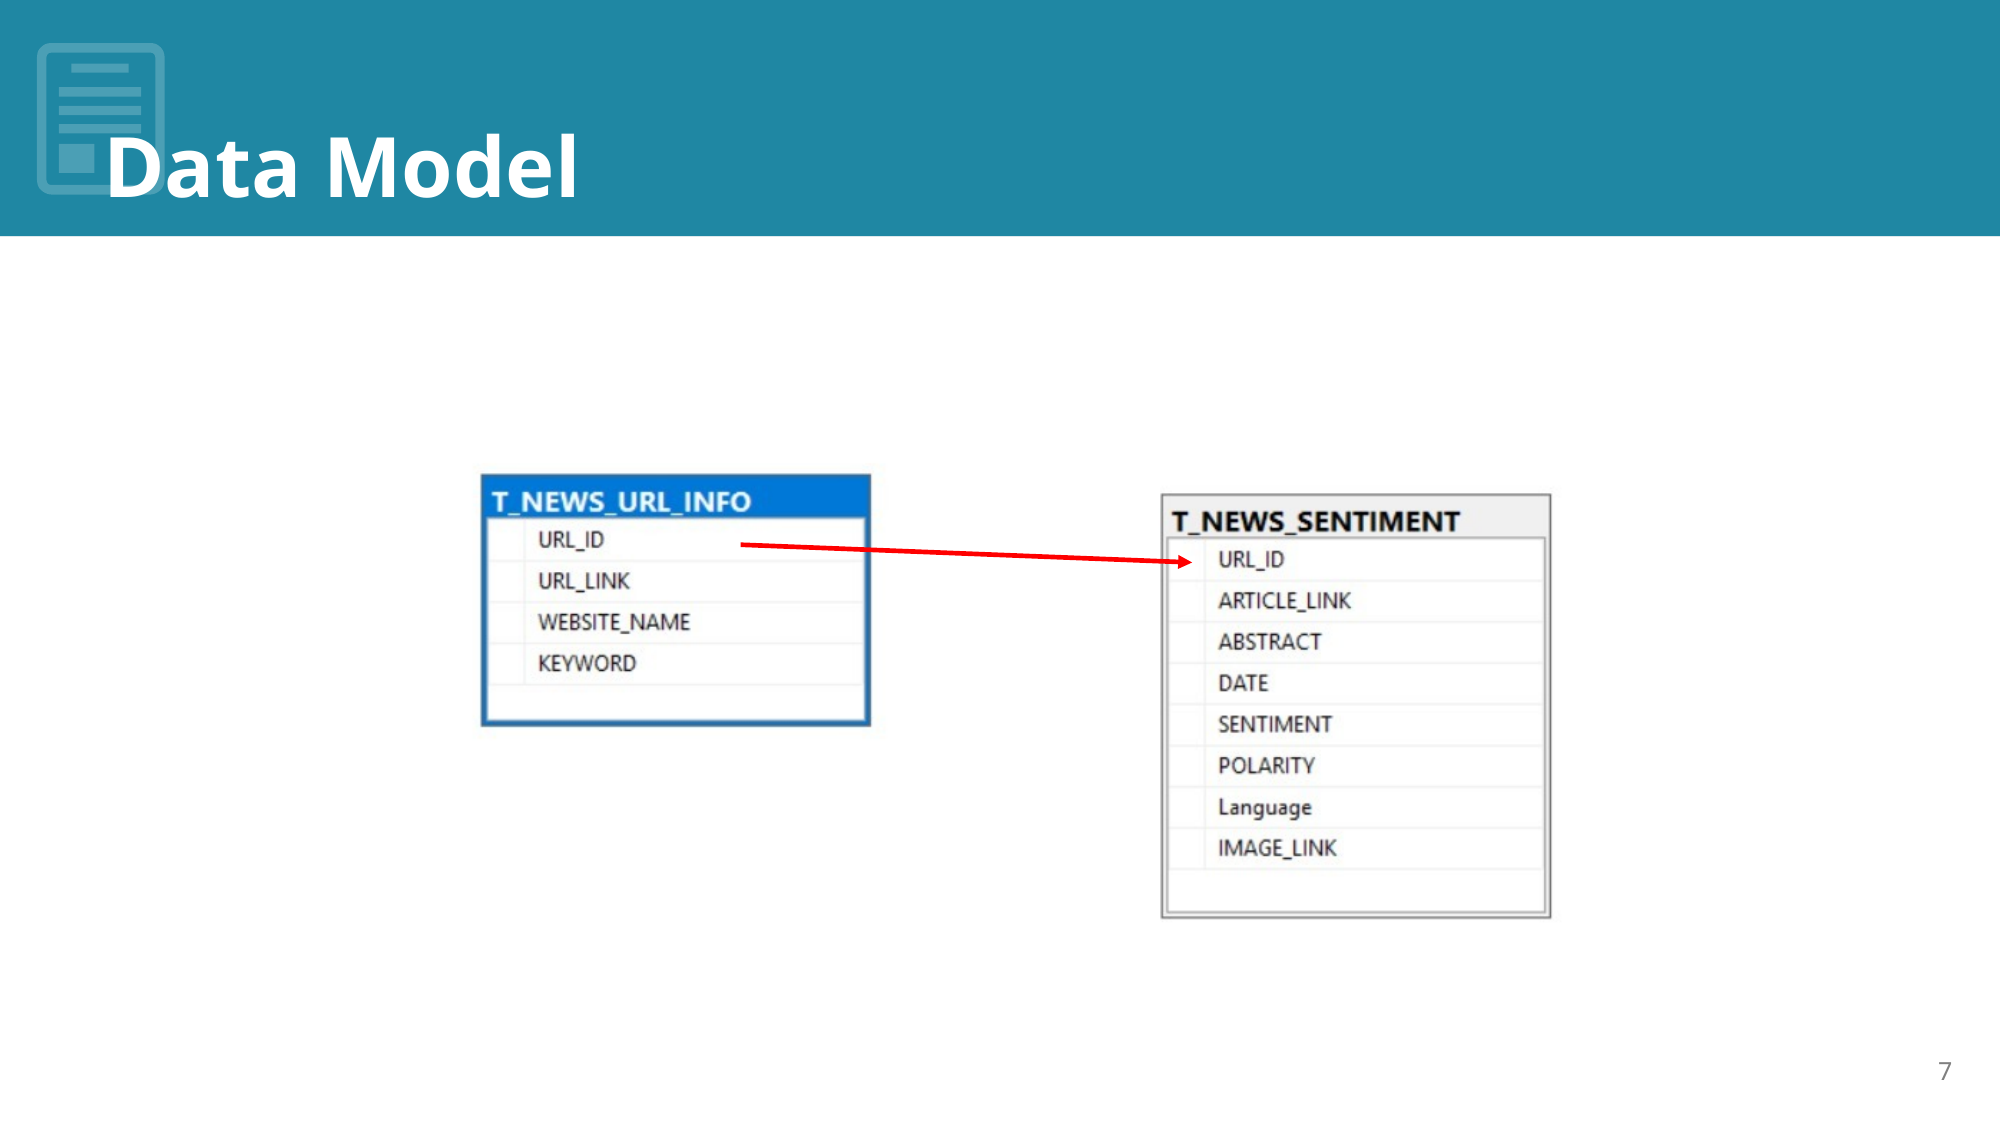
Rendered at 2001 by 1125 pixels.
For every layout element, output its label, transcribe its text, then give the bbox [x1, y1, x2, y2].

picture [267, 257, 1709, 1070]
slide_number 7 [1887, 1042, 1968, 1103]
text_box [0, 0, 2000, 237]
title Data Model [88, 118, 1567, 225]
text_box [36, 43, 165, 195]
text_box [740, 544, 1193, 563]
